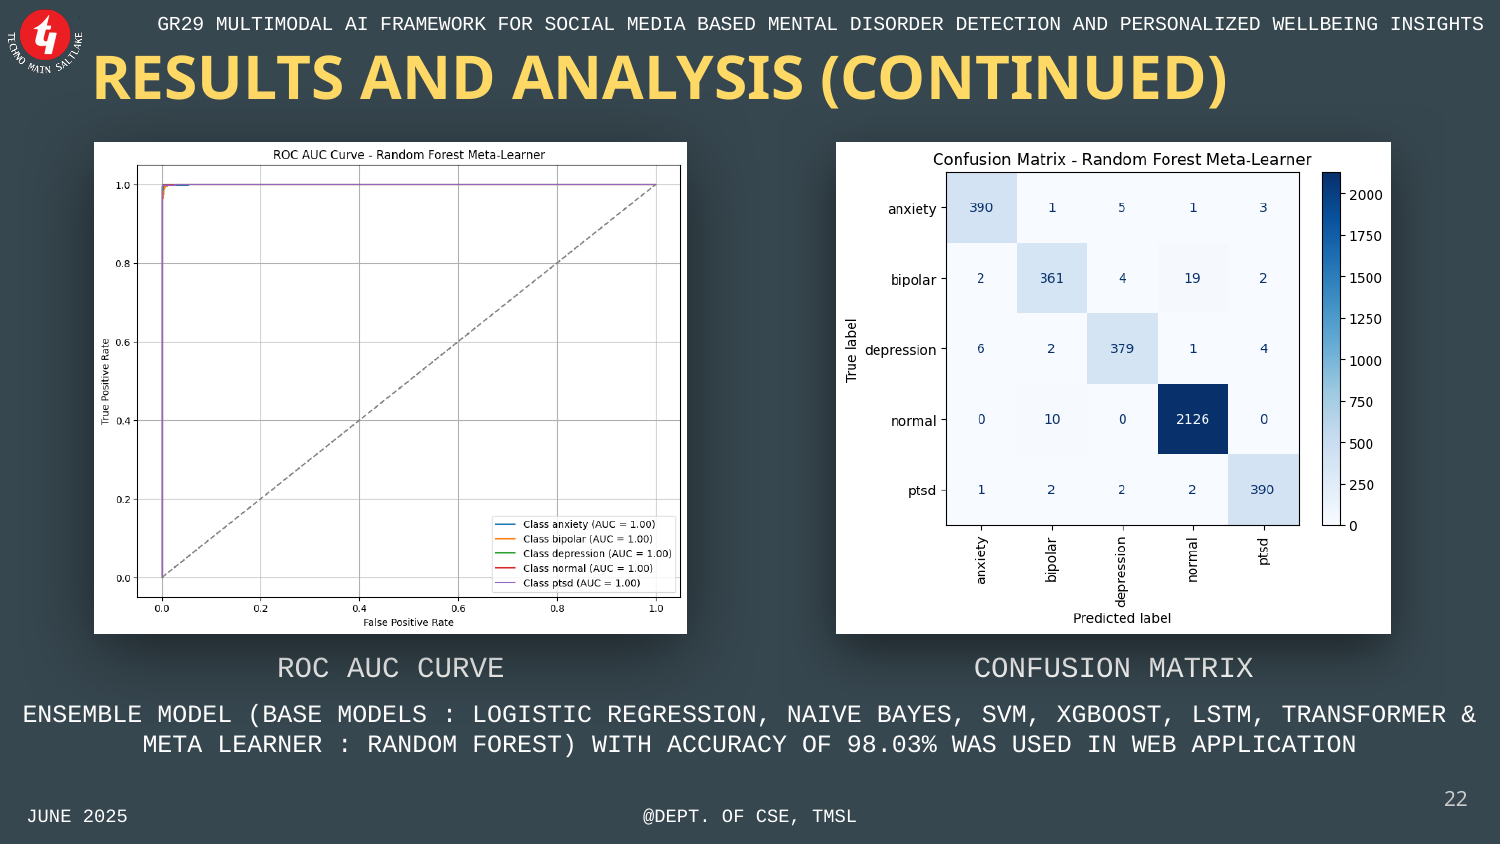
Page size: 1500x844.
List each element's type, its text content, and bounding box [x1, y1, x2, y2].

text_box JUNE 2025 [0, 785, 155, 844]
picture [94, 142, 688, 634]
title RESULTS AND ANALYSIS (CONTINUED) [76, 49, 1474, 118]
slide_number ‹#› [1392, 767, 1483, 833]
text_box @DEPT. OF CSE, TMSL [582, 785, 918, 844]
picture [0, 0, 91, 87]
text_box GR29 MULTIMODAL AI FRAMEWORK FOR SOCIAL MEDIA BASED MENTAL DISORDER DETECTION AND PERSONALIZED WELLBEING INSIGHTS [94, 0, 1500, 49]
text_box ENSEMBLE MODEL (BASE MODELS : LOGISTIC REGRESSION, NAIVE BAYES, SVM, XGBOOST, LSTM, TRANSFORMER & META LEARNER : RANDOM FOREST) WITH ACCURACY OF 98.03% WAS USED IN WEB APPLICATION [0, 682, 1500, 811]
picture [836, 142, 1391, 634]
